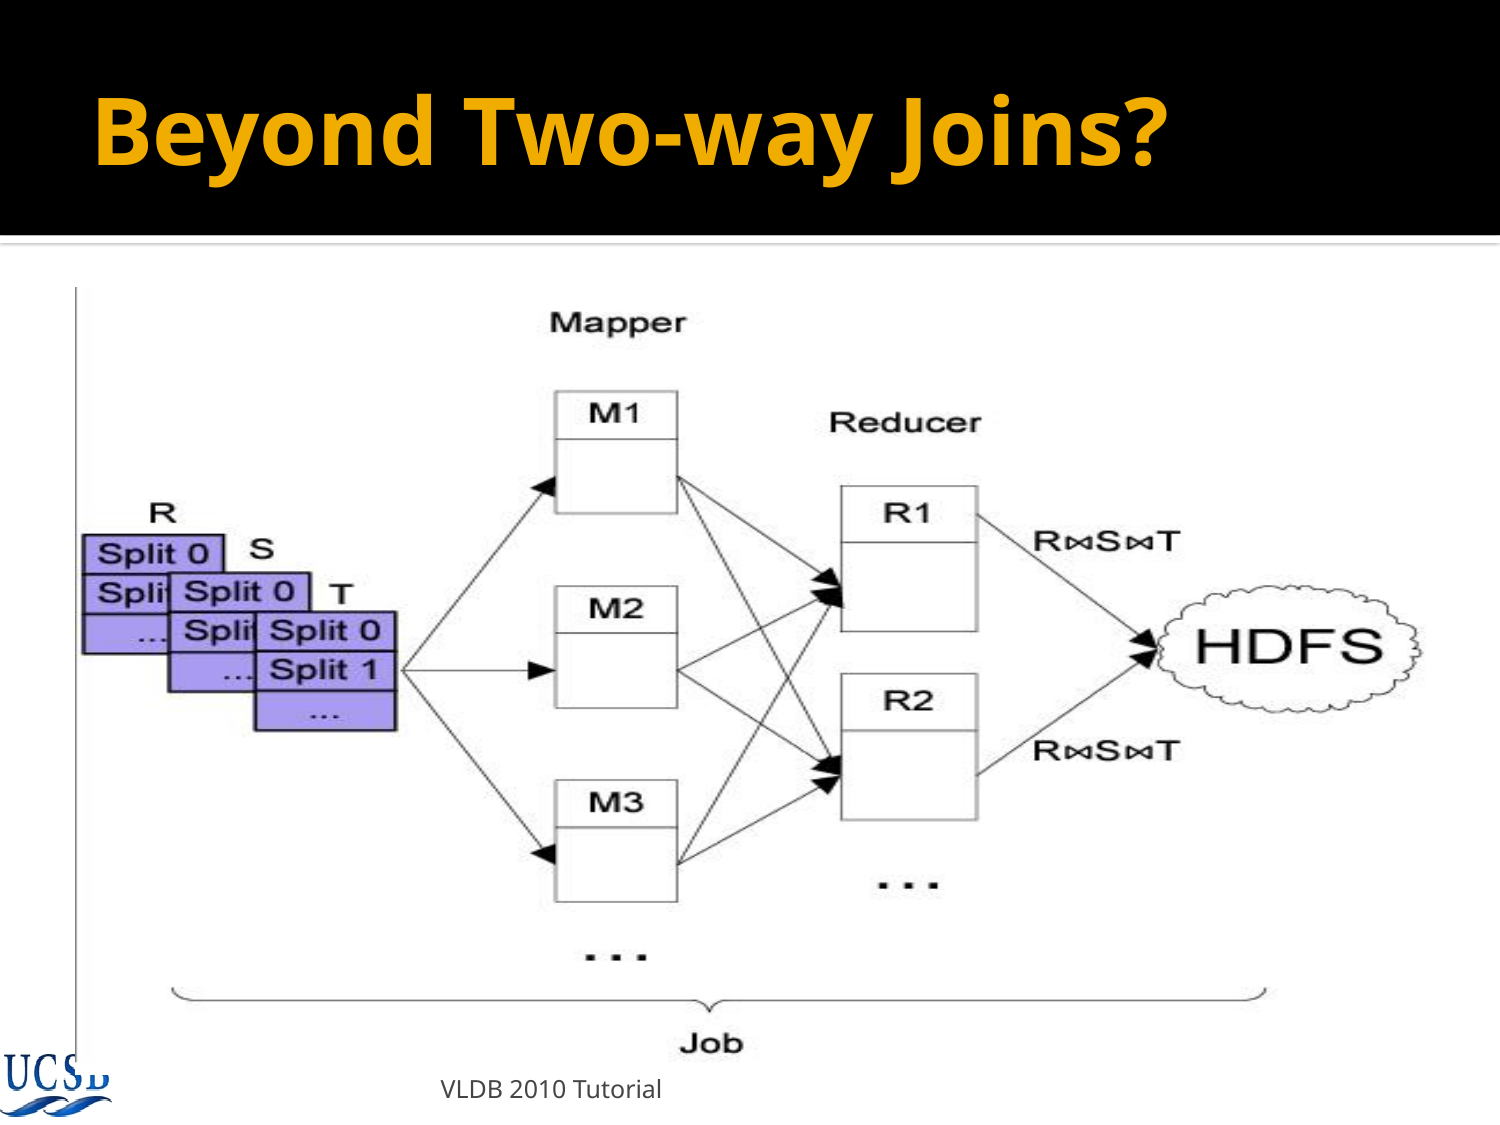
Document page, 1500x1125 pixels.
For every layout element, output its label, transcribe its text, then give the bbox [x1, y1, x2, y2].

title Beyond Two-way Joins? [75, 24, 1425, 231]
footer VLDB 2010 Tutorial [433, 1084, 1337, 1108]
picture [0, 287, 1438, 1117]
